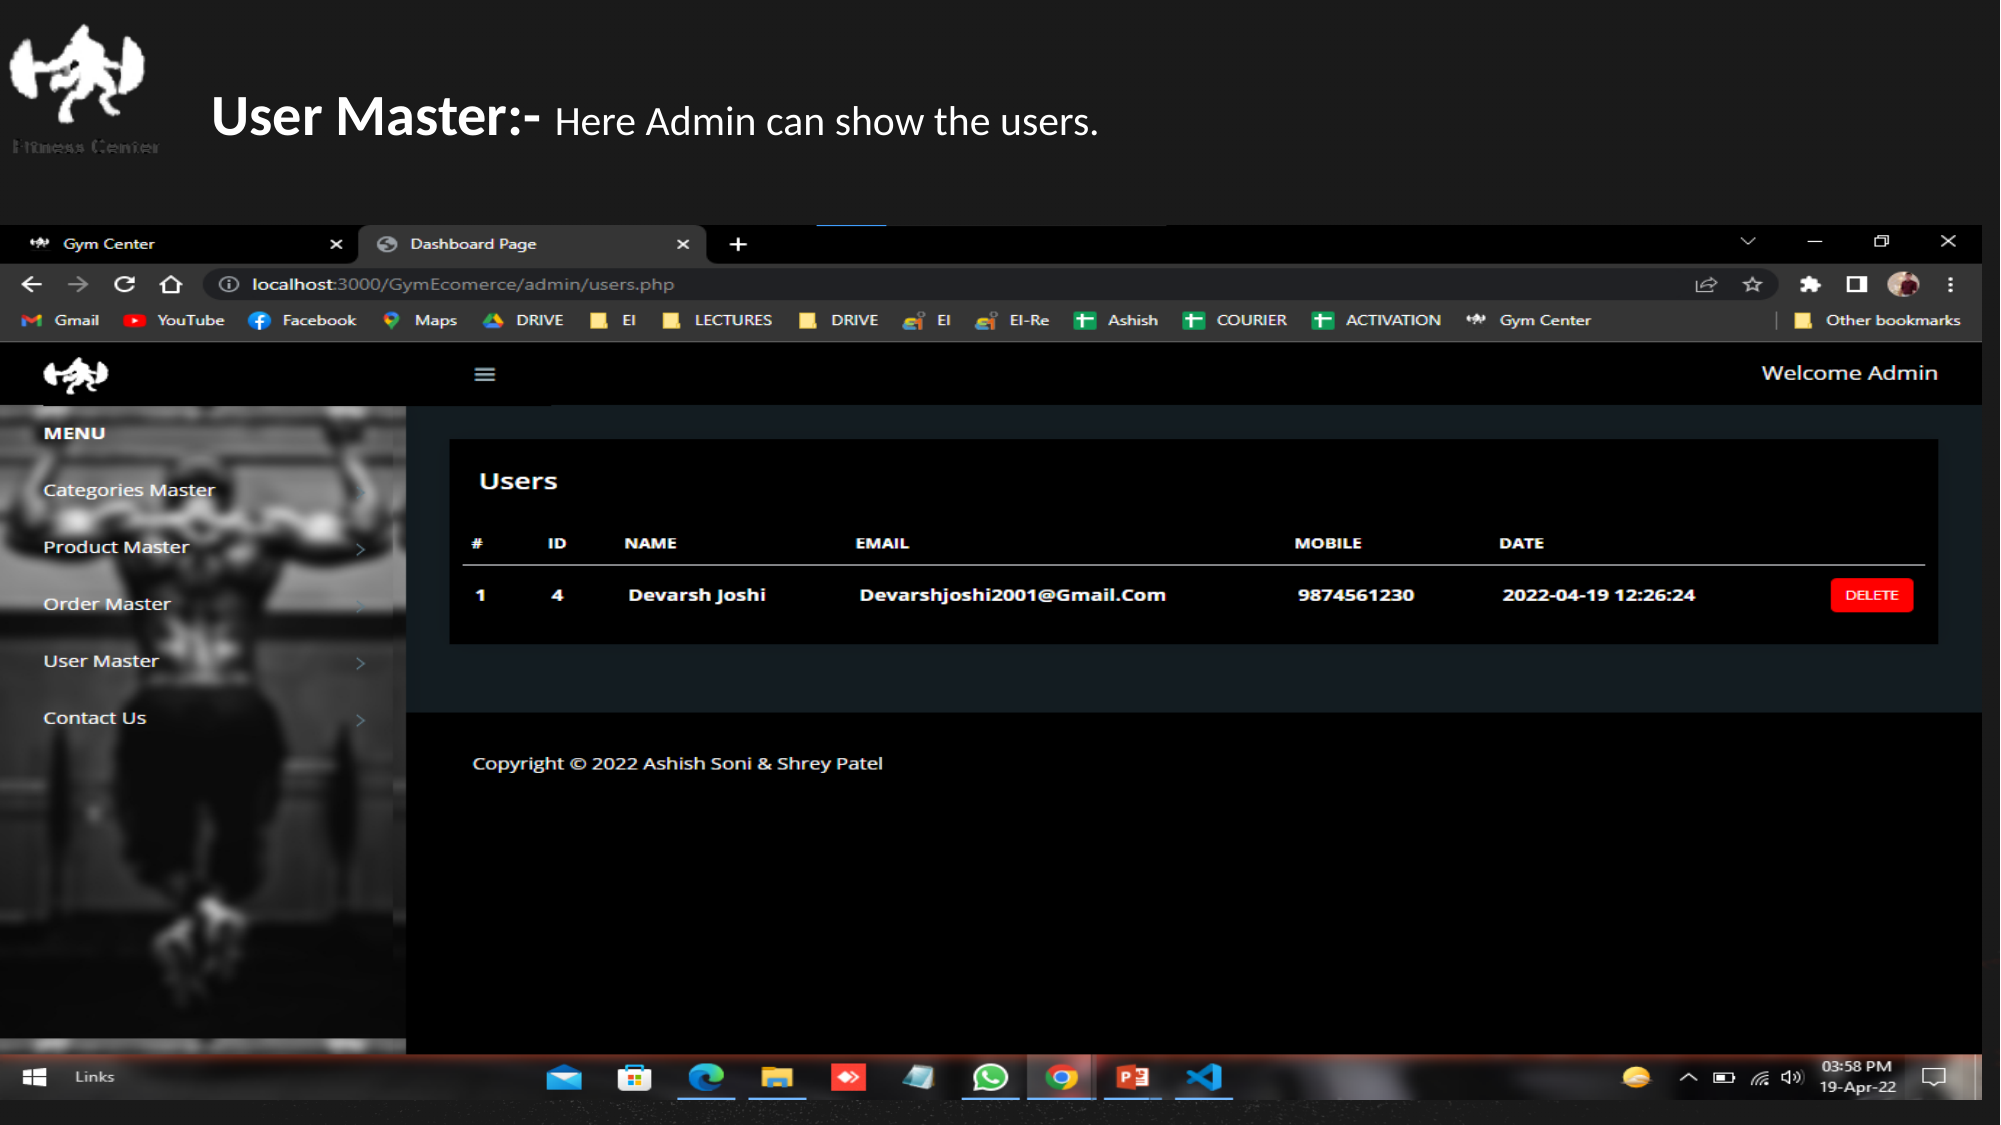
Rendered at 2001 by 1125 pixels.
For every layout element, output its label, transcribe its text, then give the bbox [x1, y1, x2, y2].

title User Master:- Here Admin can show the users. [196, 8, 1922, 225]
picture [0, 8, 167, 175]
picture [0, 225, 1982, 1100]
